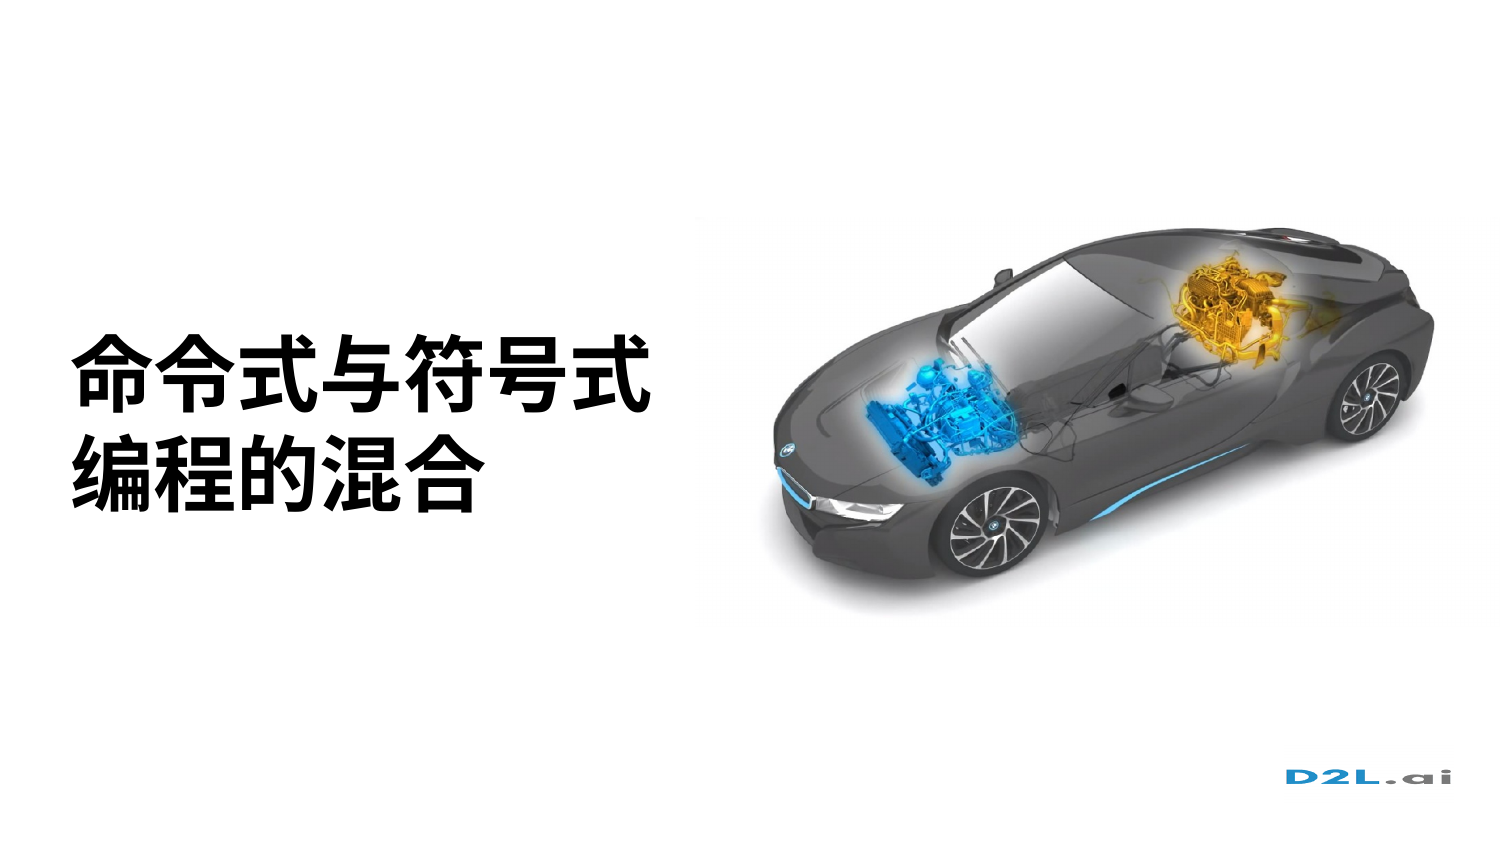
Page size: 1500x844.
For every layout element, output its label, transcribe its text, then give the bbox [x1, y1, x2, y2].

picture [695, 217, 1500, 627]
title 命令式与符号式编程的混合 [62, 200, 679, 644]
picture [1284, 745, 1454, 806]
